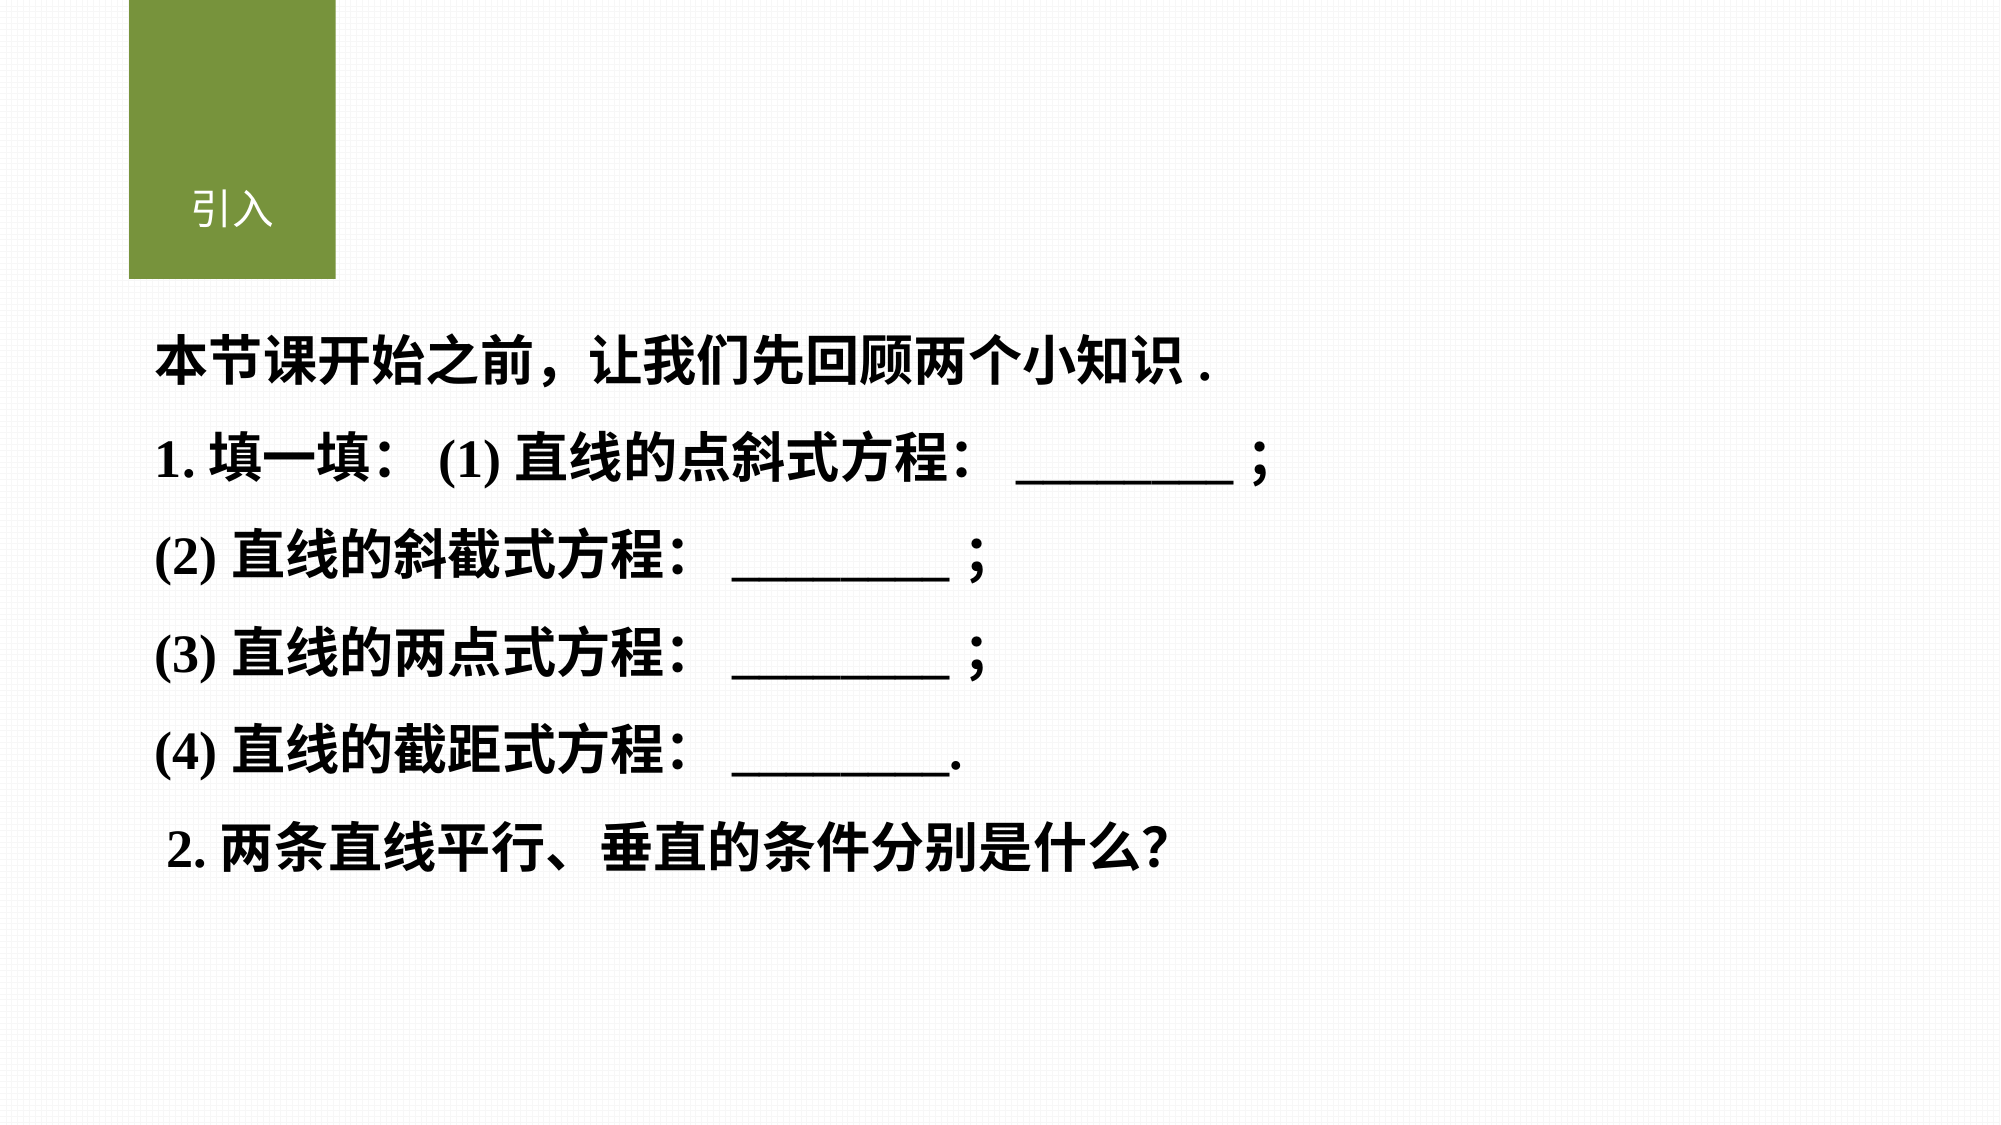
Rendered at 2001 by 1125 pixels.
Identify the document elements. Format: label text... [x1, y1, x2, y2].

text_box 本节课开始之前，让我们先回顾两个小知识. 1.填一填：(1)直线的点斜式方程：________； (2)直线的斜截式方程：________； (3)直线的两点式方程：________； (4)直线的截距式方程：________. [139, 285, 1476, 788]
text_box 引入 [100, 170, 365, 234]
text_box [128, 0, 337, 170]
text_box [128, 234, 337, 280]
text_box 2.两条直线平行、垂直的条件分别是什么？ [151, 773, 1487, 887]
